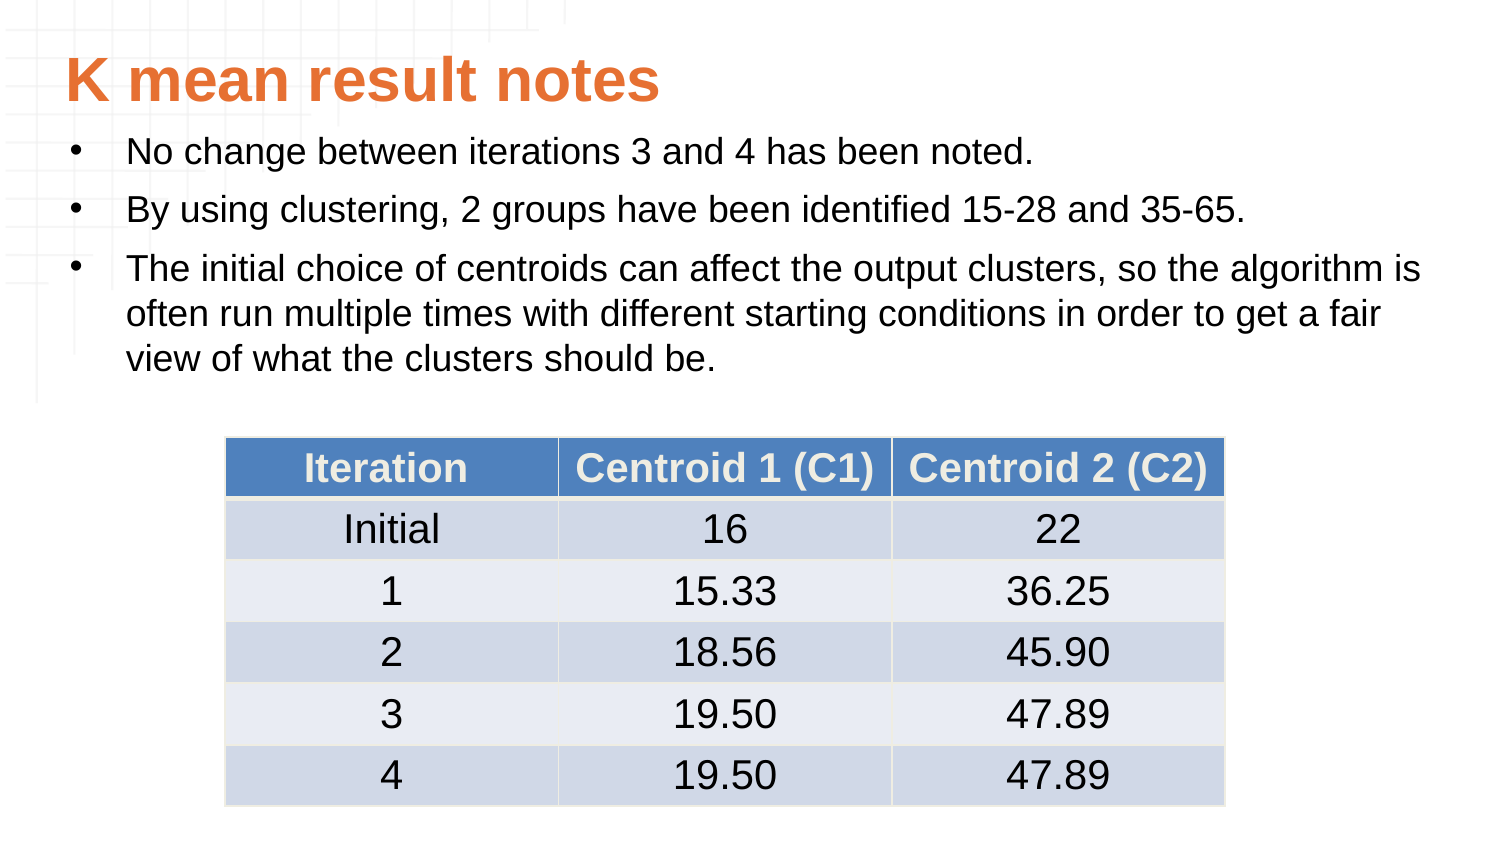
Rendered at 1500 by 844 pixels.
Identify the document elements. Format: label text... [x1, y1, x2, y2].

slide_number [1074, 782, 1425, 827]
table_cell 19.50 [559, 684, 891, 744]
table_cell 15.33 [559, 561, 891, 621]
table_cell 47.89 [893, 684, 1224, 744]
table_cell Initial [226, 501, 558, 559]
table_header Centroid 1 (C1) [559, 438, 891, 496]
table_cell 4 [226, 746, 558, 805]
table_cell 1 [226, 561, 558, 621]
table_cell 47.89 [893, 746, 1224, 805]
table_cell 22 [893, 501, 1224, 559]
list No change between iterations 3 and 4 has been noted. By using clustering, 2 groups have been identified 15-28 and 35-65. The initial choice of centroids can affect the output clusters, so the algorithm is often run multiple times with different starting conditions in order to get a fair view of what the clusters should be. [35, 111, 1465, 422]
table_cell 36.25 [893, 561, 1224, 621]
table_cell 16 [559, 501, 891, 559]
table_header Centroid 2 (C2) [893, 438, 1224, 496]
table_cell 3 [226, 684, 558, 744]
table_cell 18.56 [559, 622, 891, 682]
table_cell 2 [226, 622, 558, 682]
title K mean result notes [50, 27, 1401, 111]
table_cell 45.90 [893, 622, 1224, 682]
table_cell 19.50 [559, 746, 891, 805]
table_header Iteration [226, 438, 558, 496]
